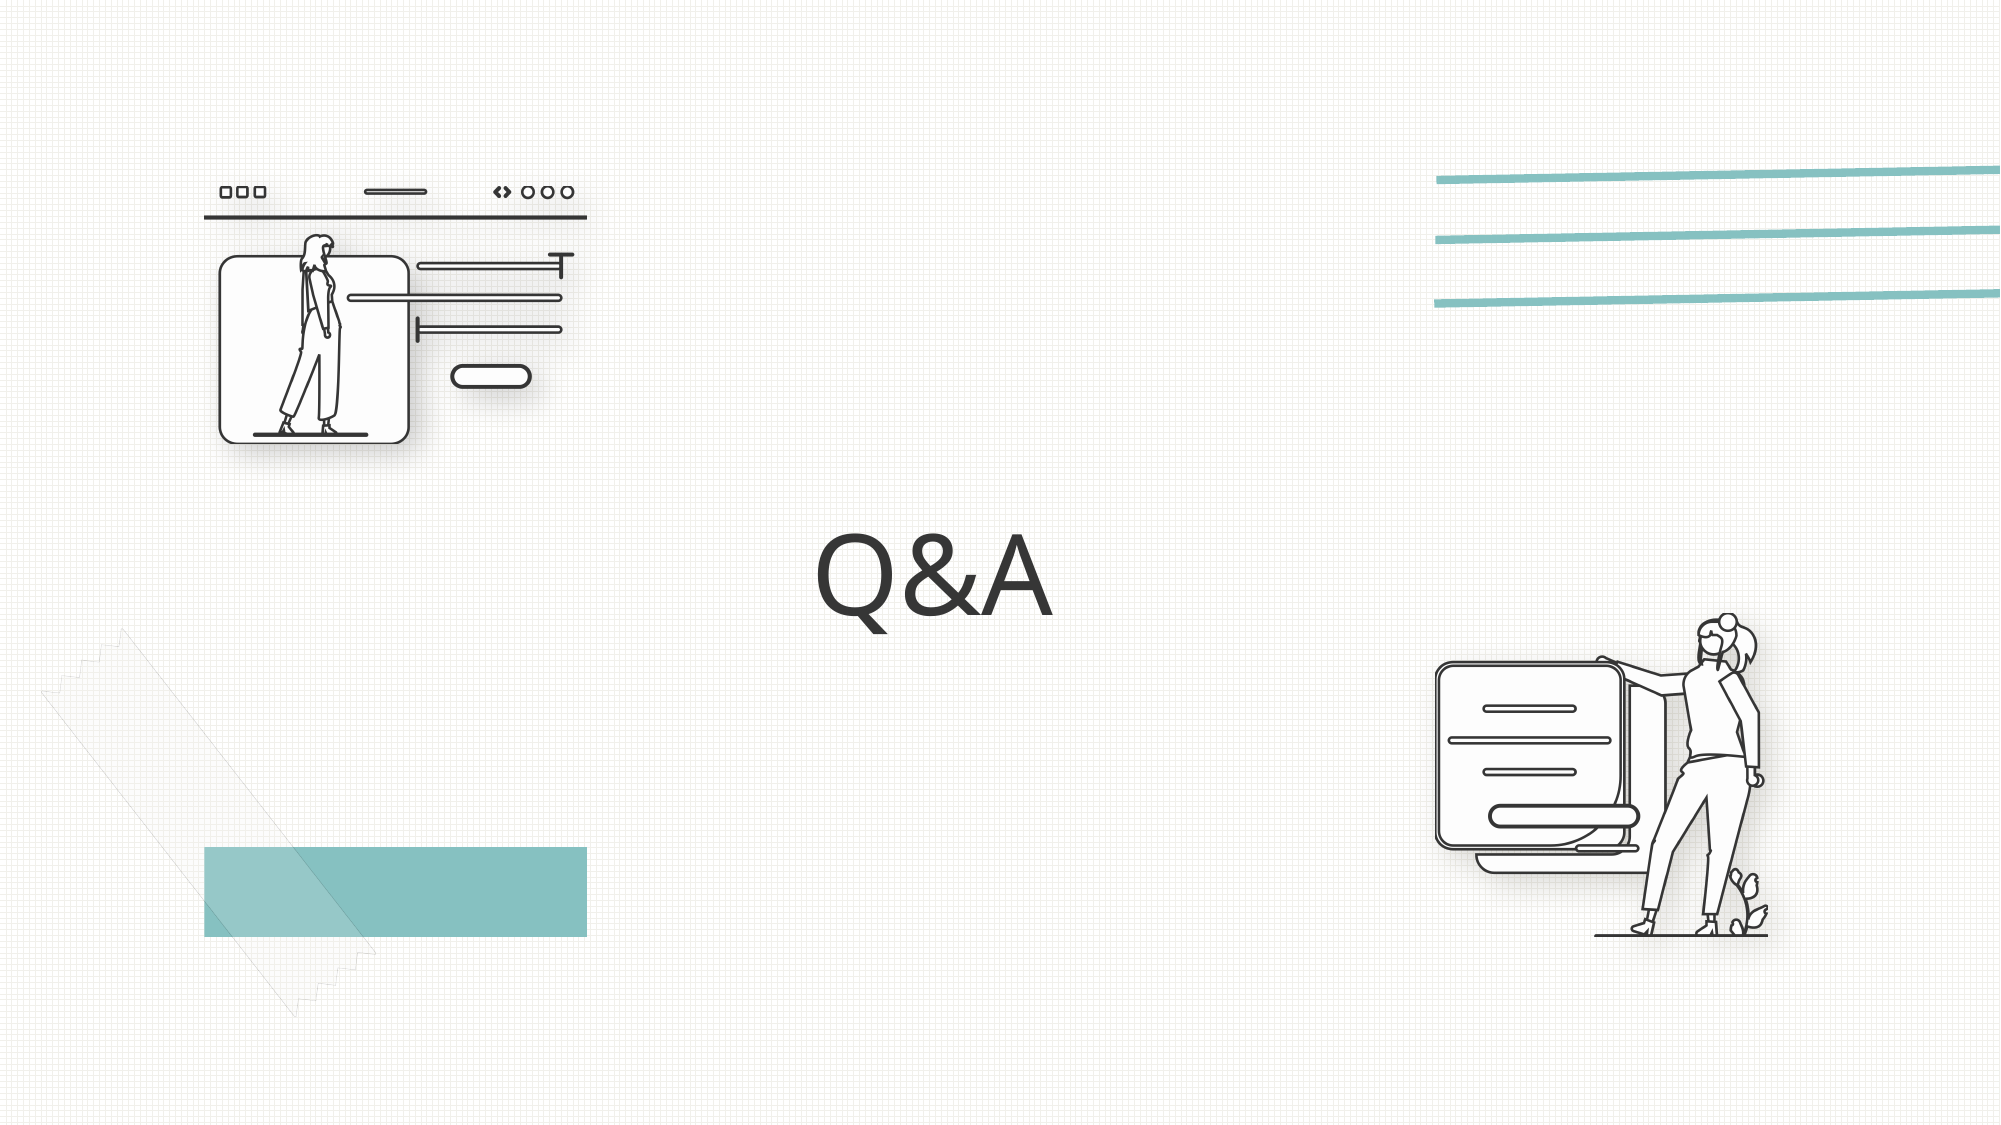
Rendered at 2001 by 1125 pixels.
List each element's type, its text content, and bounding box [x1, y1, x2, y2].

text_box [1432, 107, 2000, 363]
picture [204, 186, 587, 444]
picture [1435, 613, 1768, 937]
picture [1, 719, 415, 926]
text_box [400, 846, 588, 938]
text_box Q&A [796, 428, 2000, 646]
